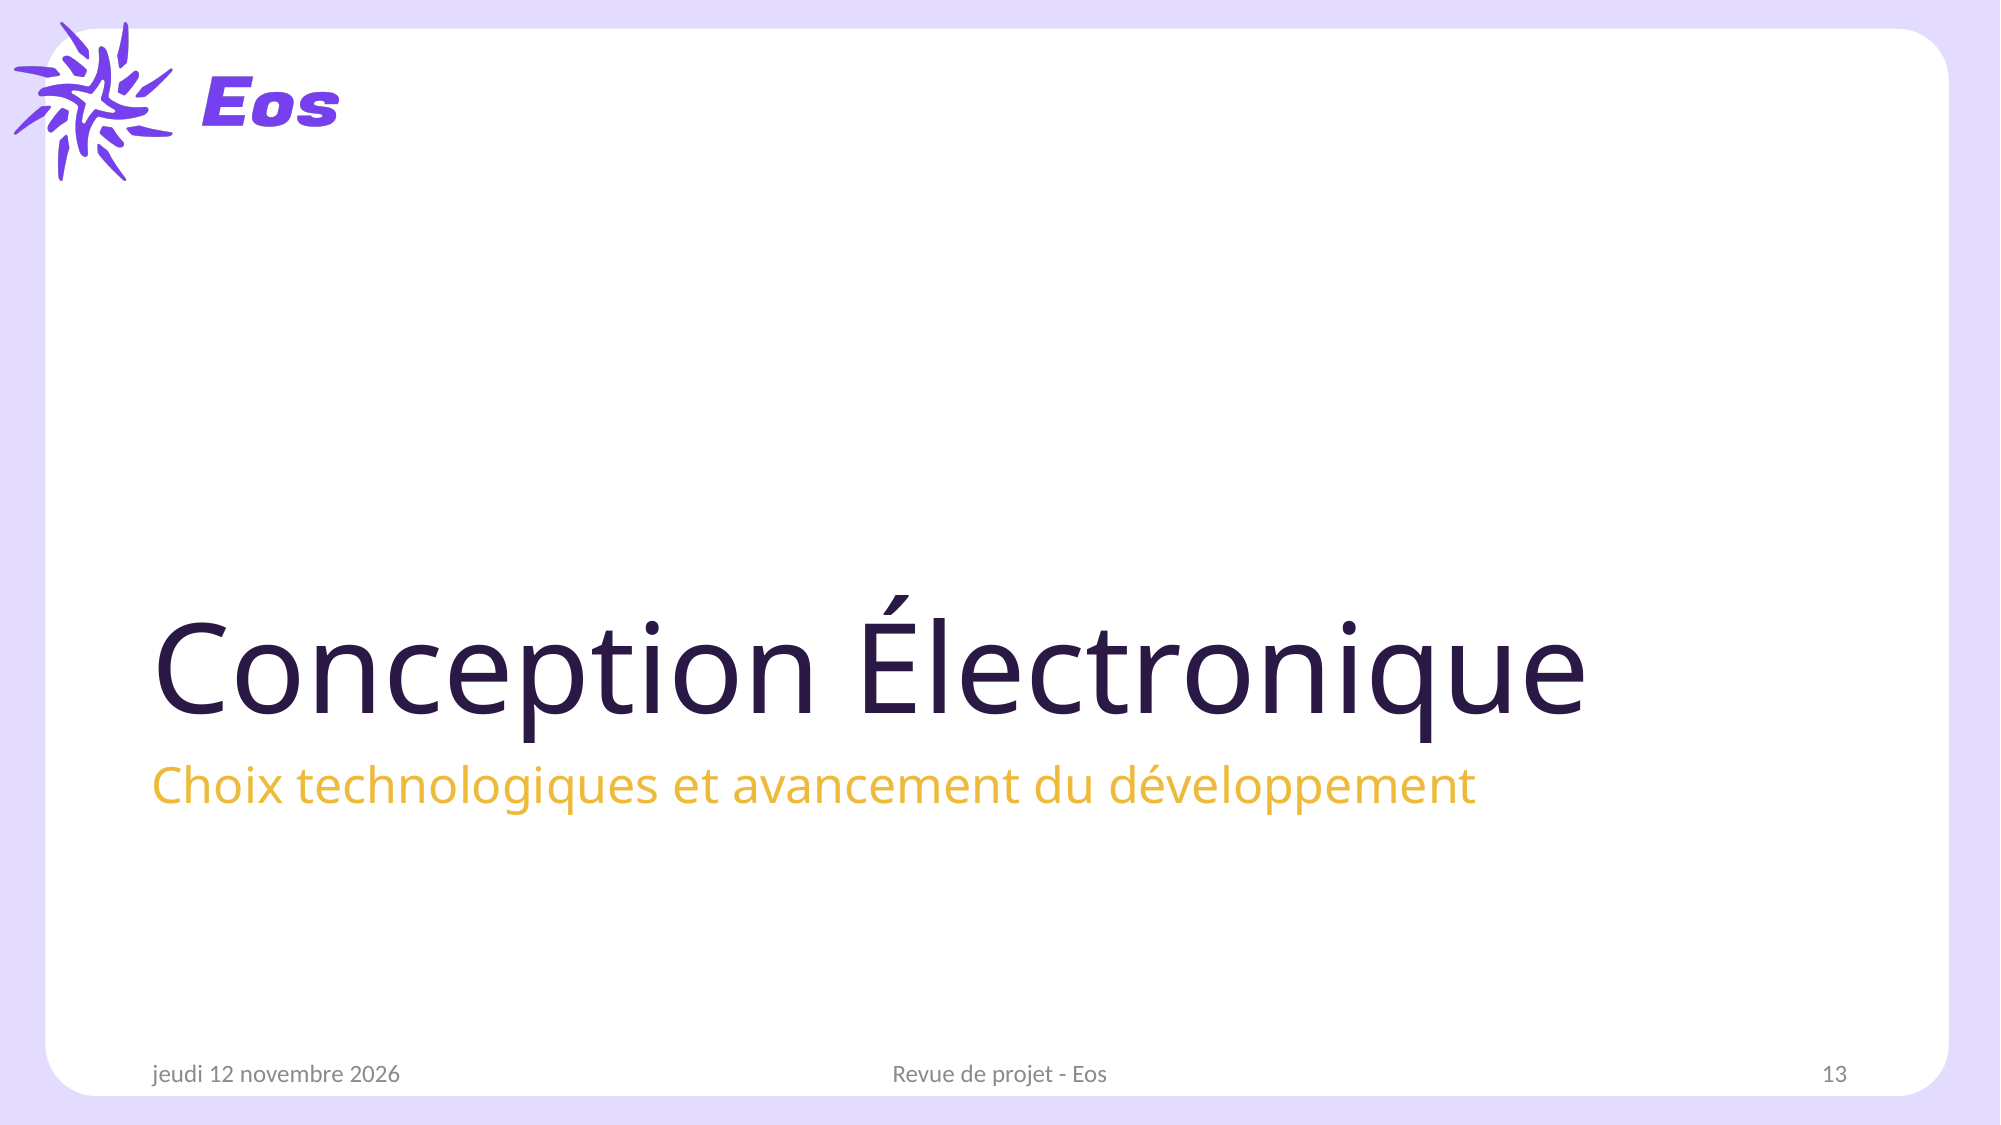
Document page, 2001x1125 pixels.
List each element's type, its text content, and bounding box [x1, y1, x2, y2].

title Conception Électronique [136, 280, 1862, 749]
slide_number samedi 1er mars 2025 [137, 1042, 588, 1103]
picture [14, 22, 339, 181]
list Choix technologiques et avancement du développement [136, 752, 1862, 999]
slide_number 13 [1412, 1042, 1863, 1103]
footer Revue de projet - Eos [662, 1042, 1338, 1103]
